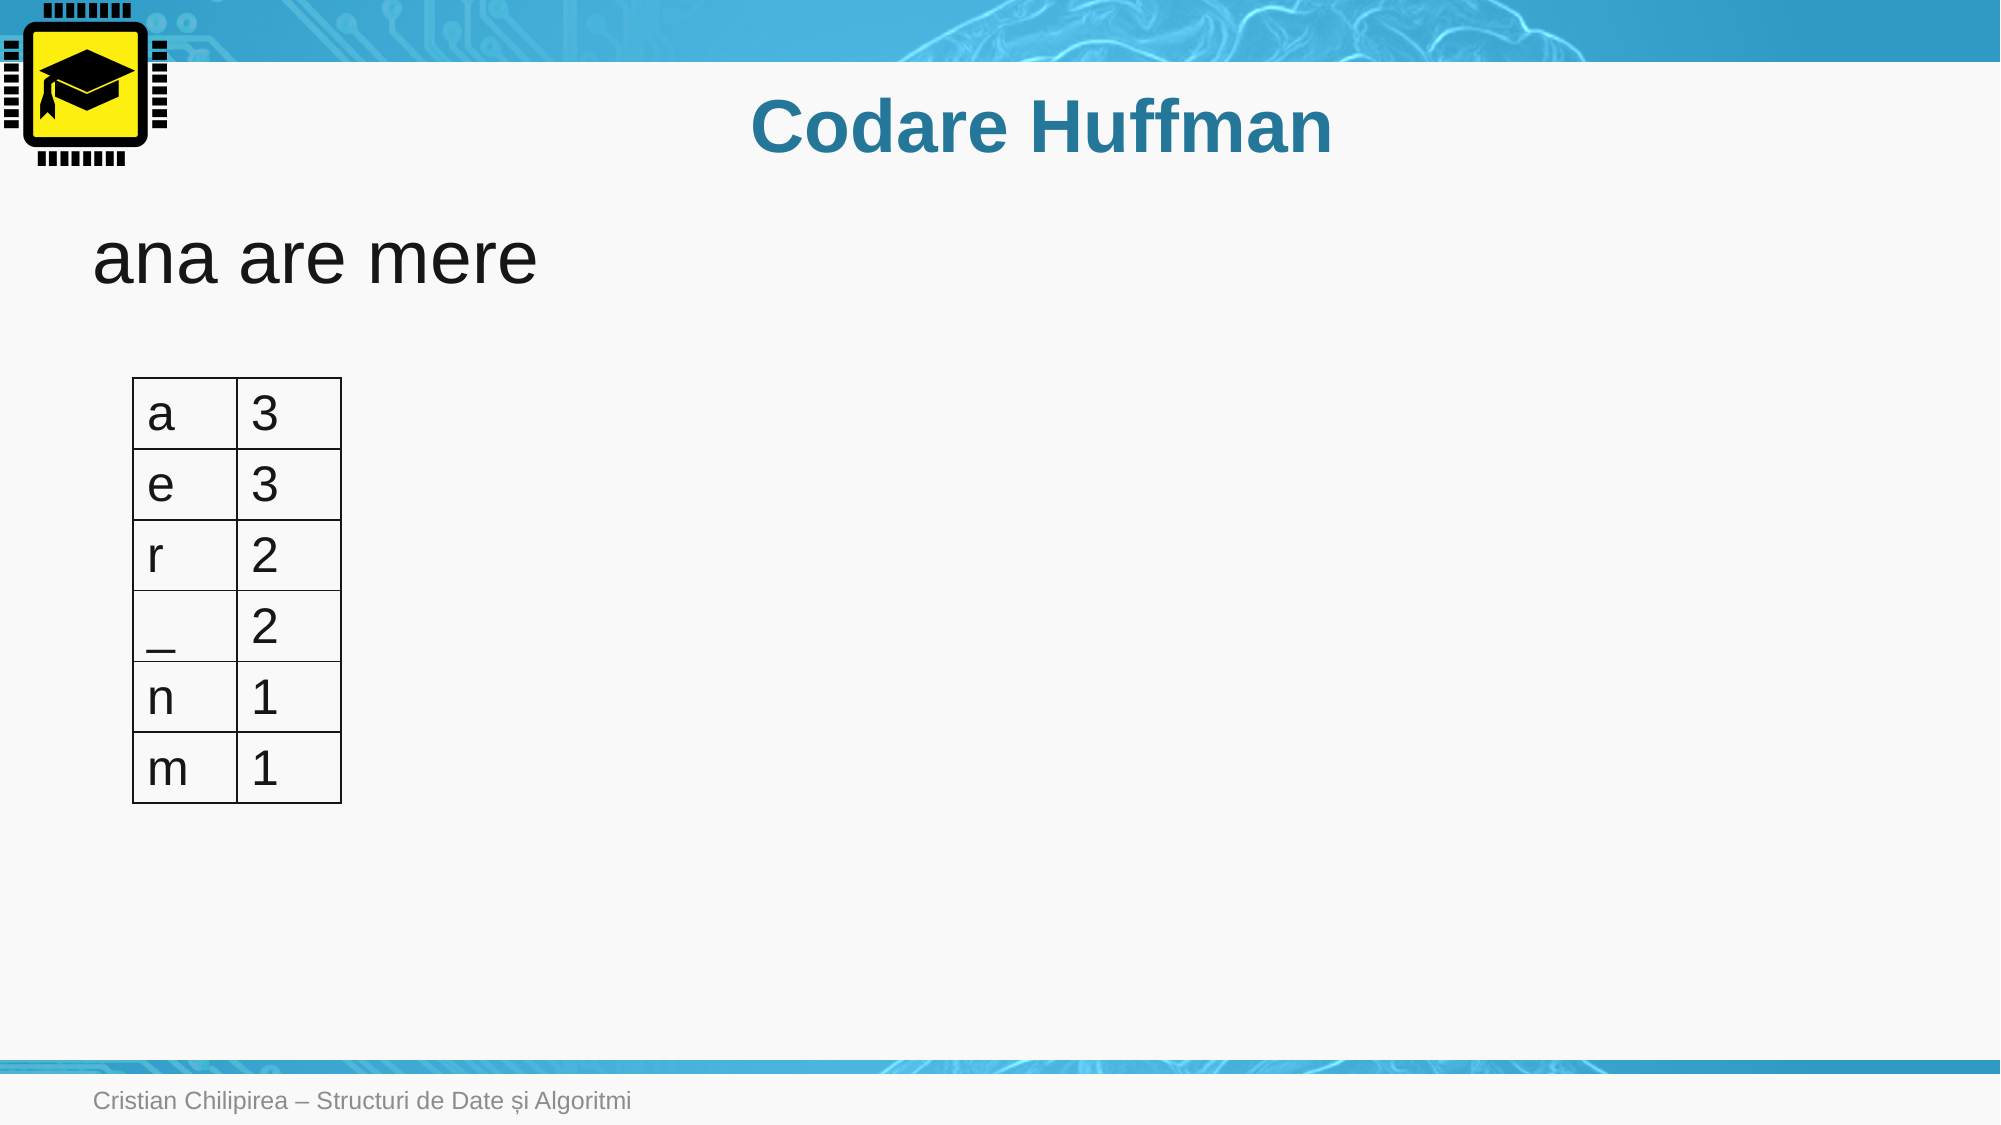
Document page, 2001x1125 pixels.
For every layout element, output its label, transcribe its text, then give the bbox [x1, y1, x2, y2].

footer Cristian Chilipirea – Structuri de Date și Algoritmi [77, 1073, 1338, 1125]
table_cell 2 [238, 521, 340, 590]
title Codare Huffman [170, 76, 1915, 180]
table_cell 1 [238, 733, 340, 802]
table_cell _ [134, 591, 236, 661]
table_cell r [134, 521, 236, 590]
table_header 3 [238, 379, 340, 448]
picture [0, 1060, 2000, 1074]
table_cell 1 [238, 662, 340, 731]
table_cell e [134, 450, 236, 519]
table_cell n [134, 662, 236, 731]
list ana are mere [77, 210, 1915, 1033]
table_header a [134, 379, 236, 448]
picture [0, 0, 2000, 166]
table_cell 2 [238, 591, 340, 661]
table_cell 3 [238, 450, 340, 519]
table_cell m [134, 733, 236, 802]
